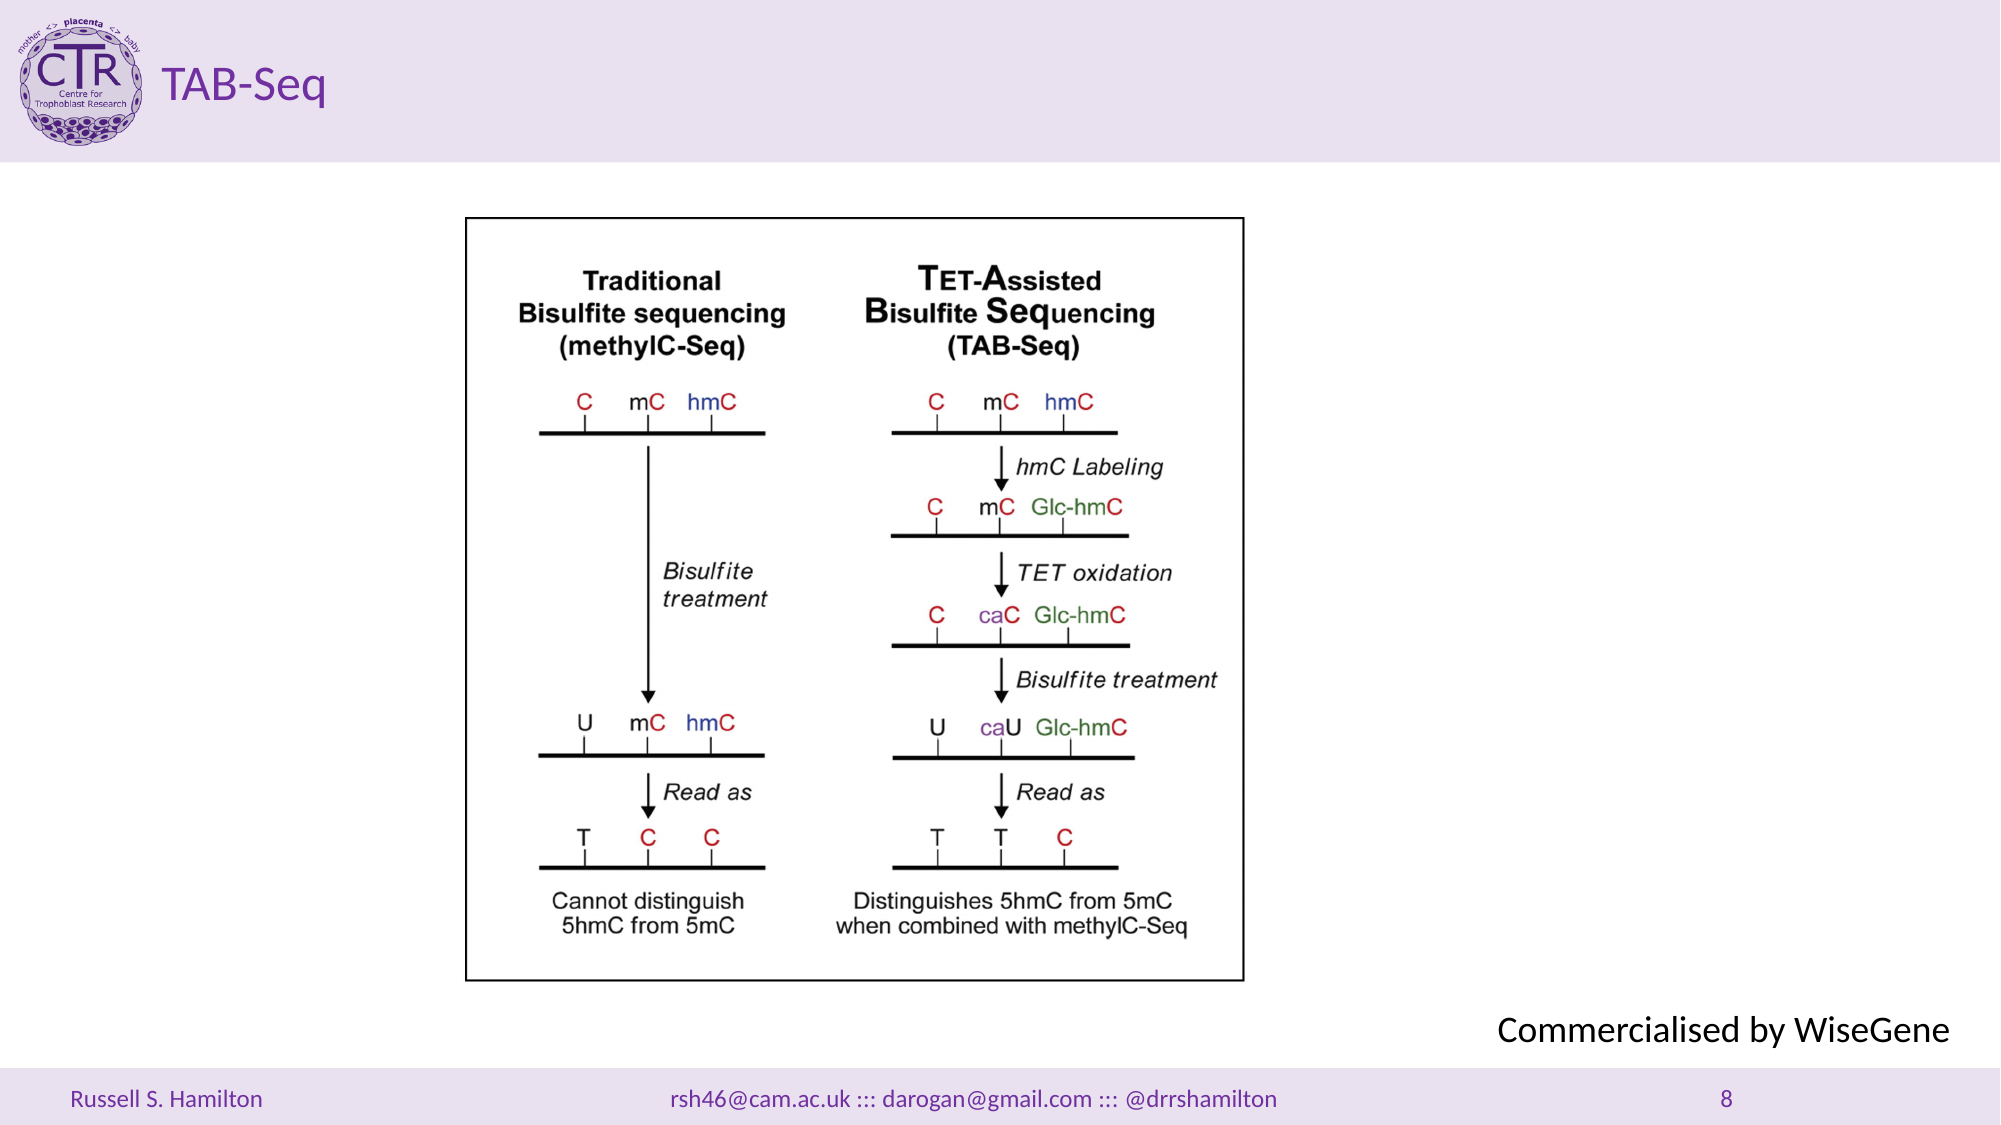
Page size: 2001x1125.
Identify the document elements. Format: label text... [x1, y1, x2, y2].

text_box TAB-Seq [146, 43, 343, 118]
text_box Russell S. Hamilton rsh46@cam.ac.uk ::: darogan@gmail.com ::: @drrshamilton 8 [55, 1074, 1910, 1120]
text_box [0, 0, 2000, 163]
text_box Commercialised by WiseGene [1482, 997, 1966, 1058]
picture [463, 215, 1246, 983]
text_box [0, 1067, 2000, 1125]
picture [11, 16, 146, 146]
